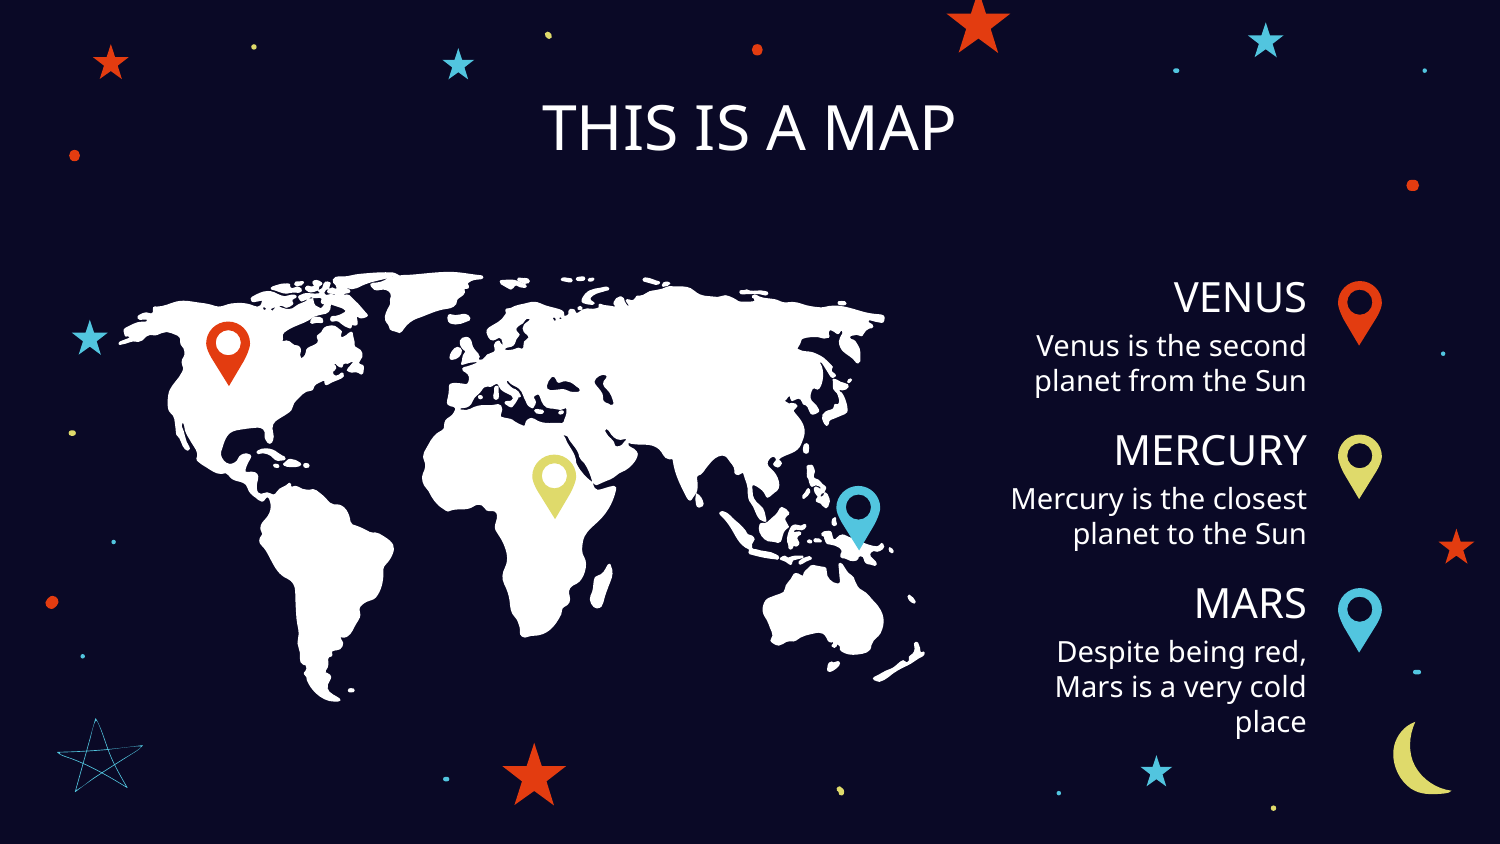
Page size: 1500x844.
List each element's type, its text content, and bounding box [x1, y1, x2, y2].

text_box [1338, 434, 1382, 500]
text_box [117, 271, 926, 702]
text_box MERCURY [970, 425, 1323, 465]
text_box [1338, 588, 1382, 653]
text_box Despite being red, Mars is a very cold place [970, 618, 1323, 713]
text_box [1338, 281, 1382, 346]
text_box Mercury is the closest planet to the Sun [970, 465, 1323, 560]
title THIS IS A MAP [118, 72, 1382, 167]
text_box MARS [970, 578, 1323, 618]
text_box VENUS [970, 272, 1323, 312]
text_box Venus is the second planet from the Sun [970, 312, 1323, 407]
